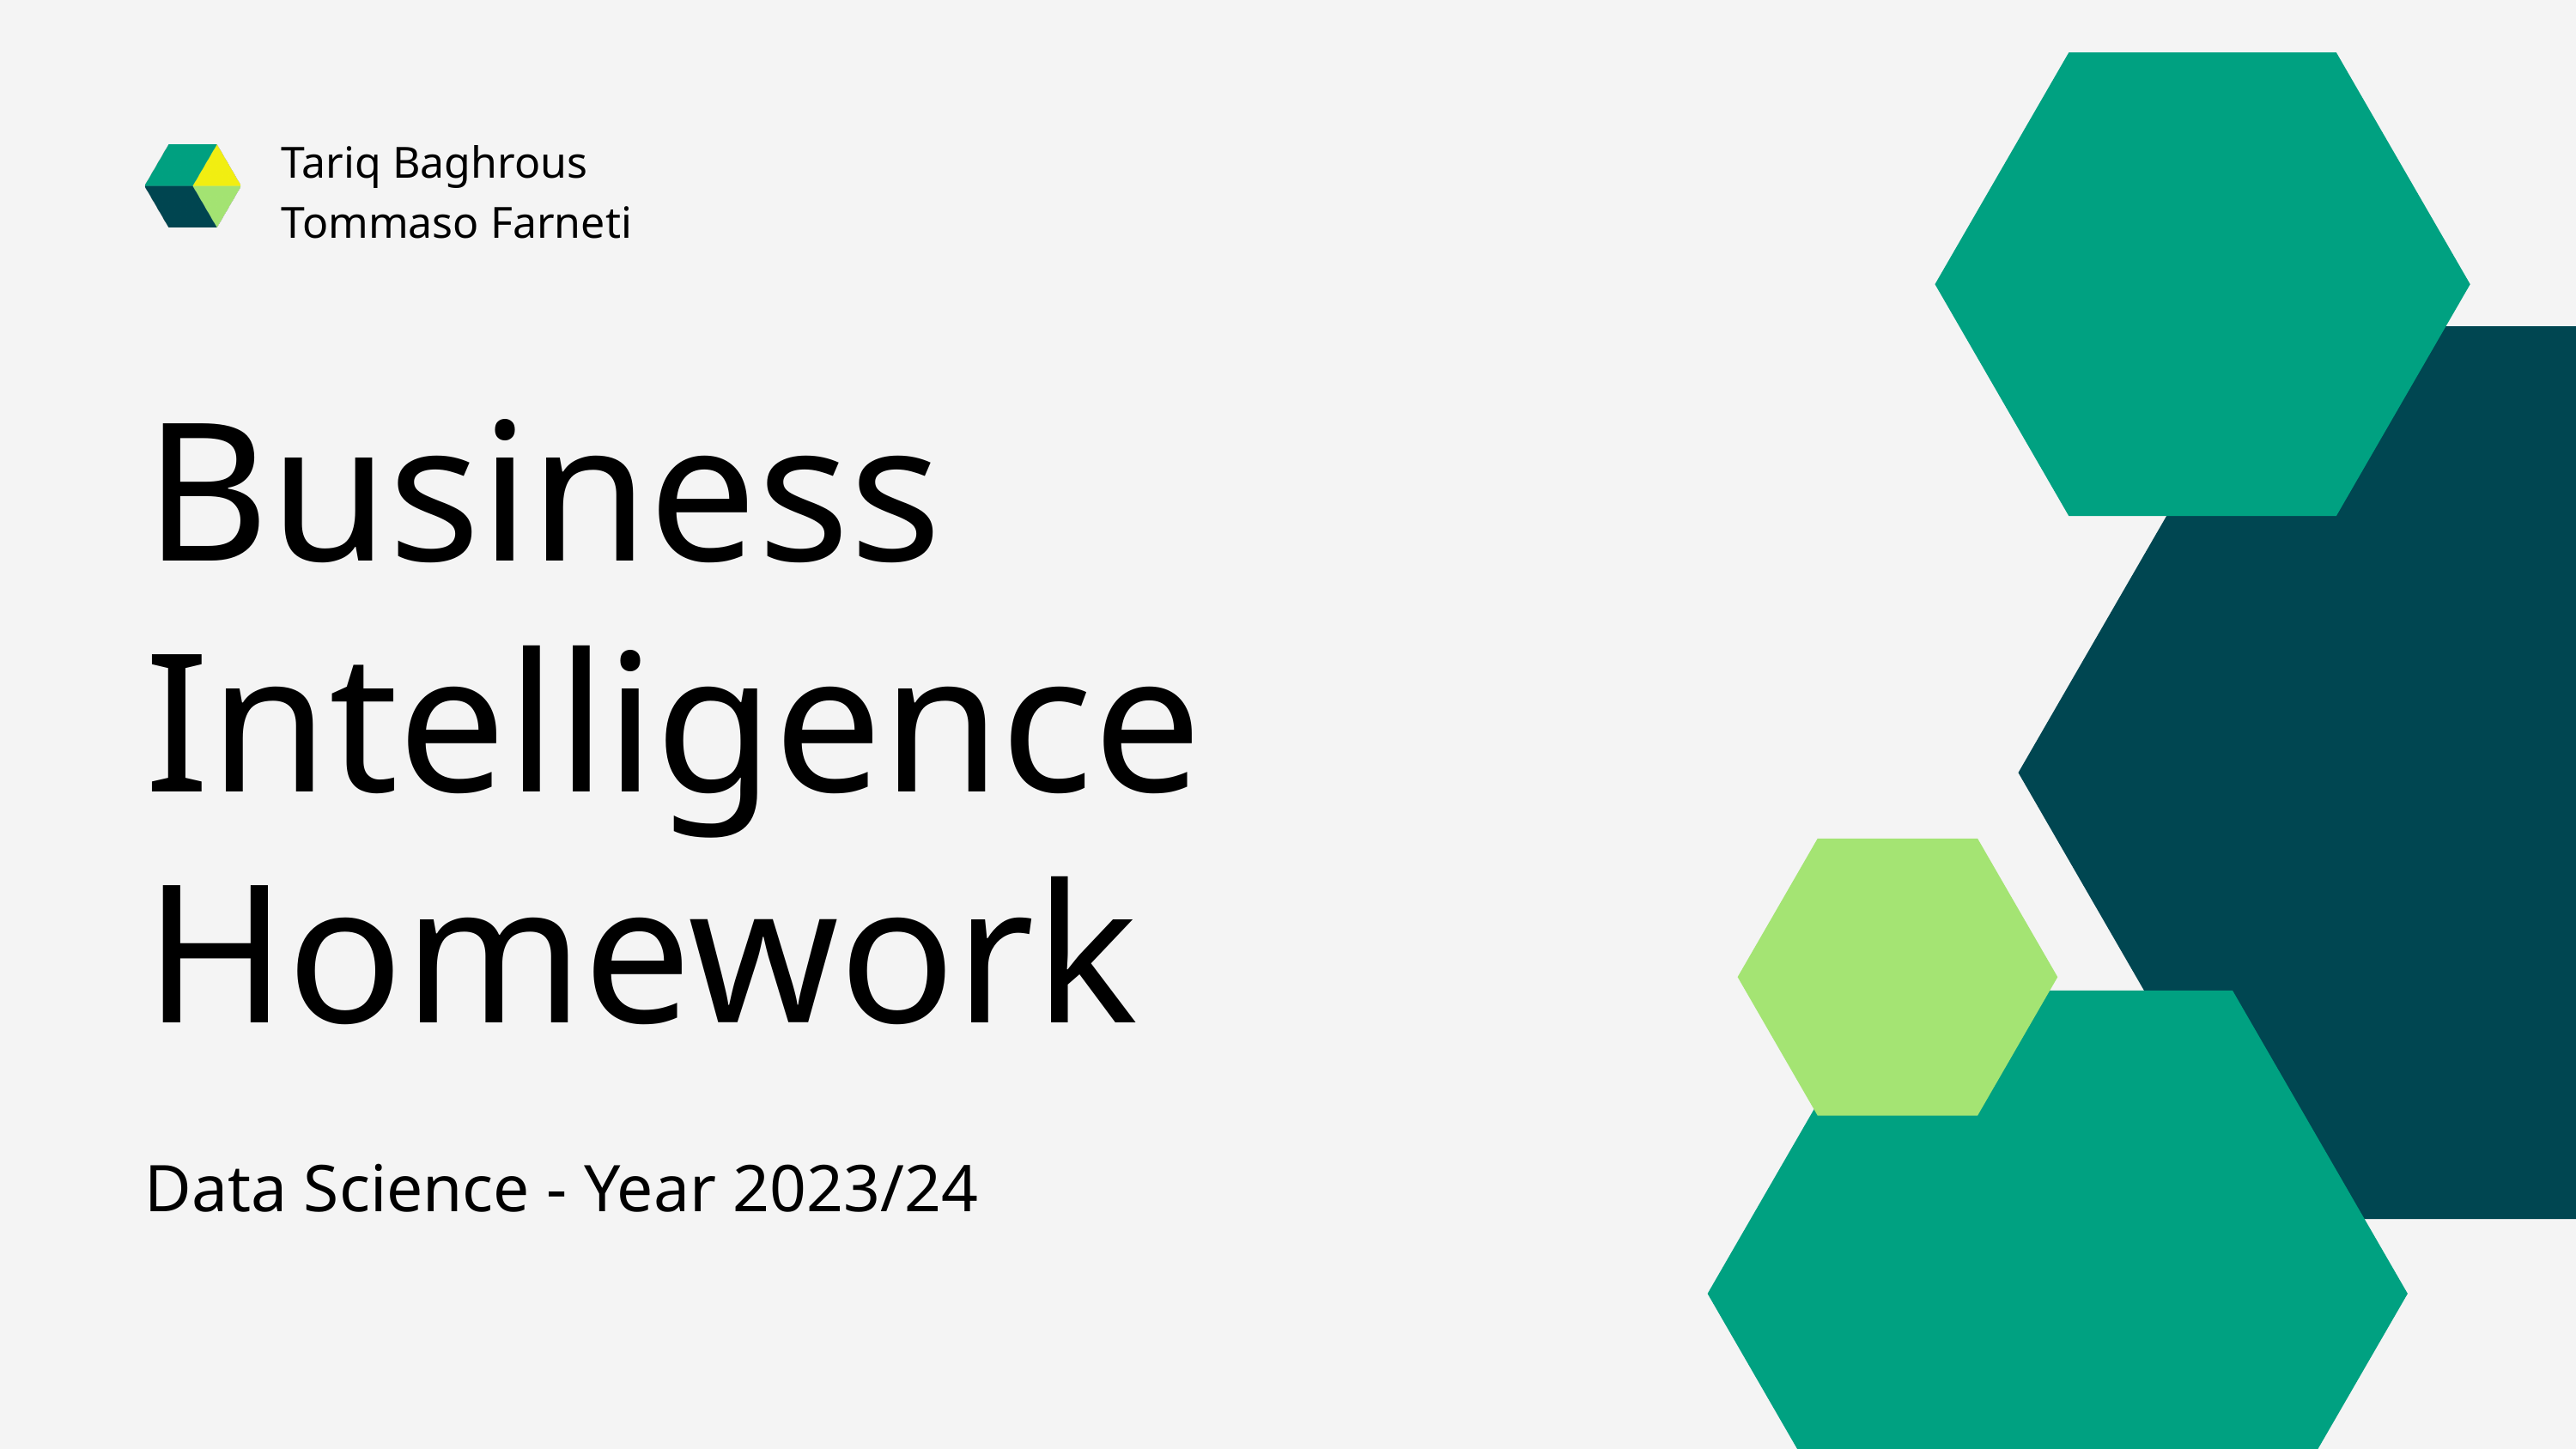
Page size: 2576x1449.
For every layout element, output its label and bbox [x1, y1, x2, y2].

text_box [1707, 990, 2409, 1449]
text_box [1737, 838, 2058, 1116]
text_box [144, 325, 1708, 1220]
text_box [144, 130, 738, 241]
text_box [2018, 325, 2576, 1220]
text_box [1935, 52, 2470, 517]
